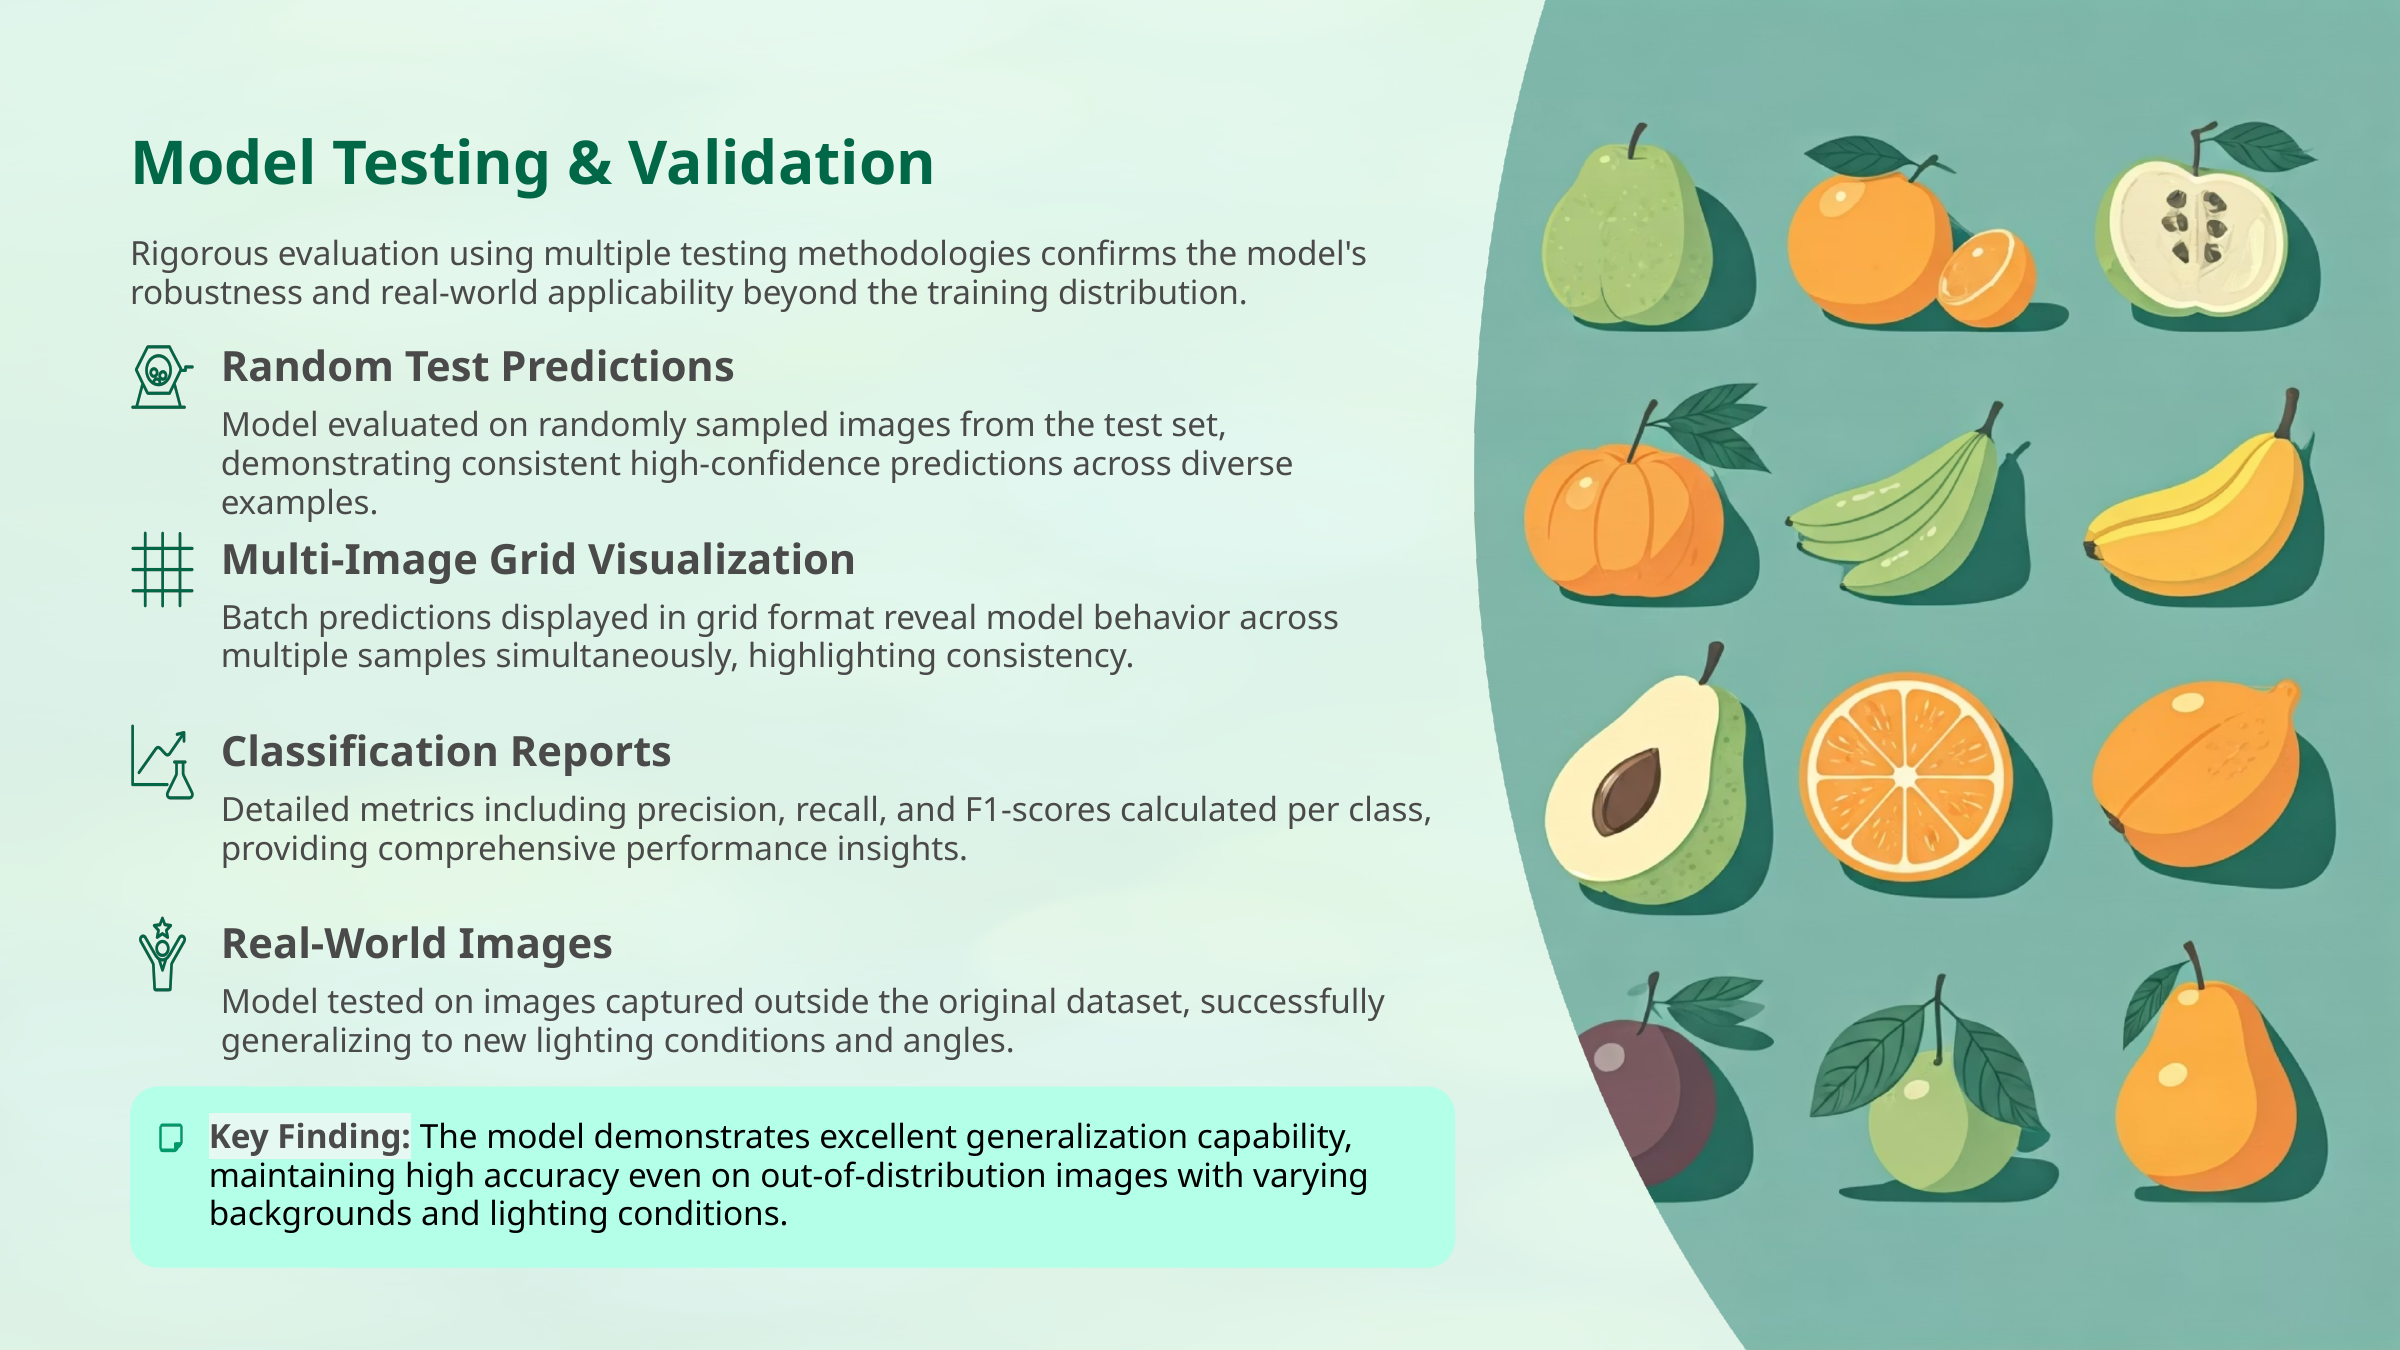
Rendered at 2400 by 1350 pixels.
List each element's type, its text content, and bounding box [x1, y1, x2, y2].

text_box Random Test Predictions [220, 352, 632, 402]
text_box Detailed metrics including precision, recall, and F1-scores calculated per class, providing comprehensive performance insights. [220, 789, 1449, 889]
picture [130, 530, 195, 609]
picture [154, 1121, 187, 1153]
text_box Real-World Images [220, 929, 544, 979]
text_box Classification Reports [220, 737, 583, 786]
text_box Model tested on images captured outside the original dataset, successfully generalizing to new lighting conditions and angles. [220, 982, 1449, 1082]
text_box Multi-Image Grid Visualization [220, 545, 728, 594]
picture [130, 723, 195, 801]
picture [130, 915, 195, 993]
text_box Key Finding: The model demonstrates excellent generalization capability, maintaining high accuracy even on out-of-distribution images with varying backgrounds and lighting conditions. [208, 1116, 1424, 1216]
text_box Model evaluated on randomly sampled images from the test set, demonstrating consistent high-confidence predictions across diverse examples. [220, 404, 1449, 504]
picture [130, 338, 195, 416]
text_box Rigorous evaluation using multiple testing methodologies confirms the model's robustness and real-world applicability beyond the training distribution. [130, 233, 1454, 333]
picture [1454, 0, 2400, 1350]
text_box Model Testing & Validation [130, 121, 956, 198]
text_box Batch predictions displayed in grid format reveal model behavior across multiple samples simultaneously, highlighting consistency. [220, 597, 1449, 697]
text_box [130, 1086, 1454, 1268]
